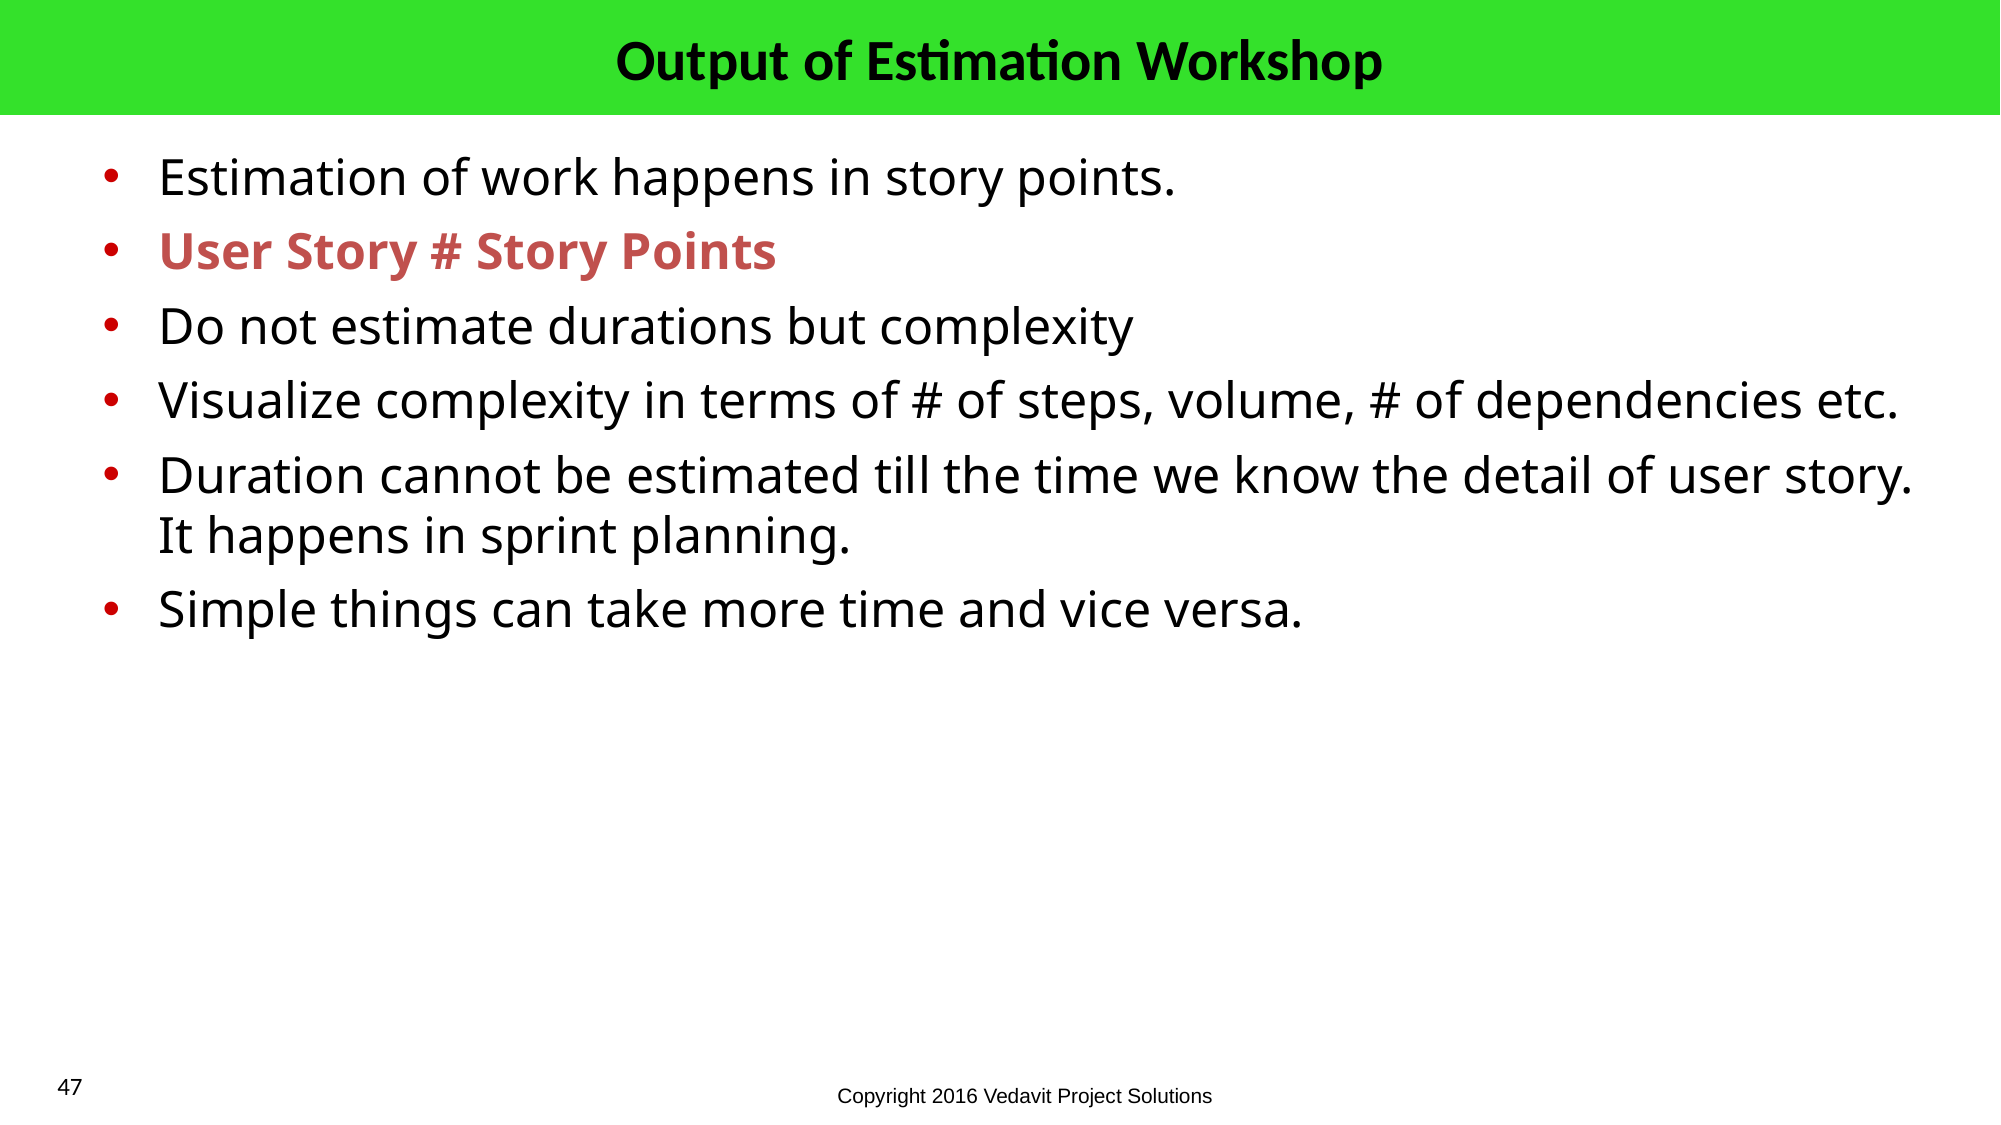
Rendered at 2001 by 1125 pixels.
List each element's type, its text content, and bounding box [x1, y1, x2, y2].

title Output of Estimation Workshop [0, 0, 2000, 115]
slide_number 47 [3, 1055, 137, 1116]
list Estimation of work happens in story points. User Story # Story Points Do not estimate durations but complexity Visualize complexity in terms of # of steps, volume, # of dependencies etc. Duration cannot be estimated till the time we know the detail of user story. It happens in sprint planning. Simple things can take more time and vice versa. [87, 137, 1950, 1031]
